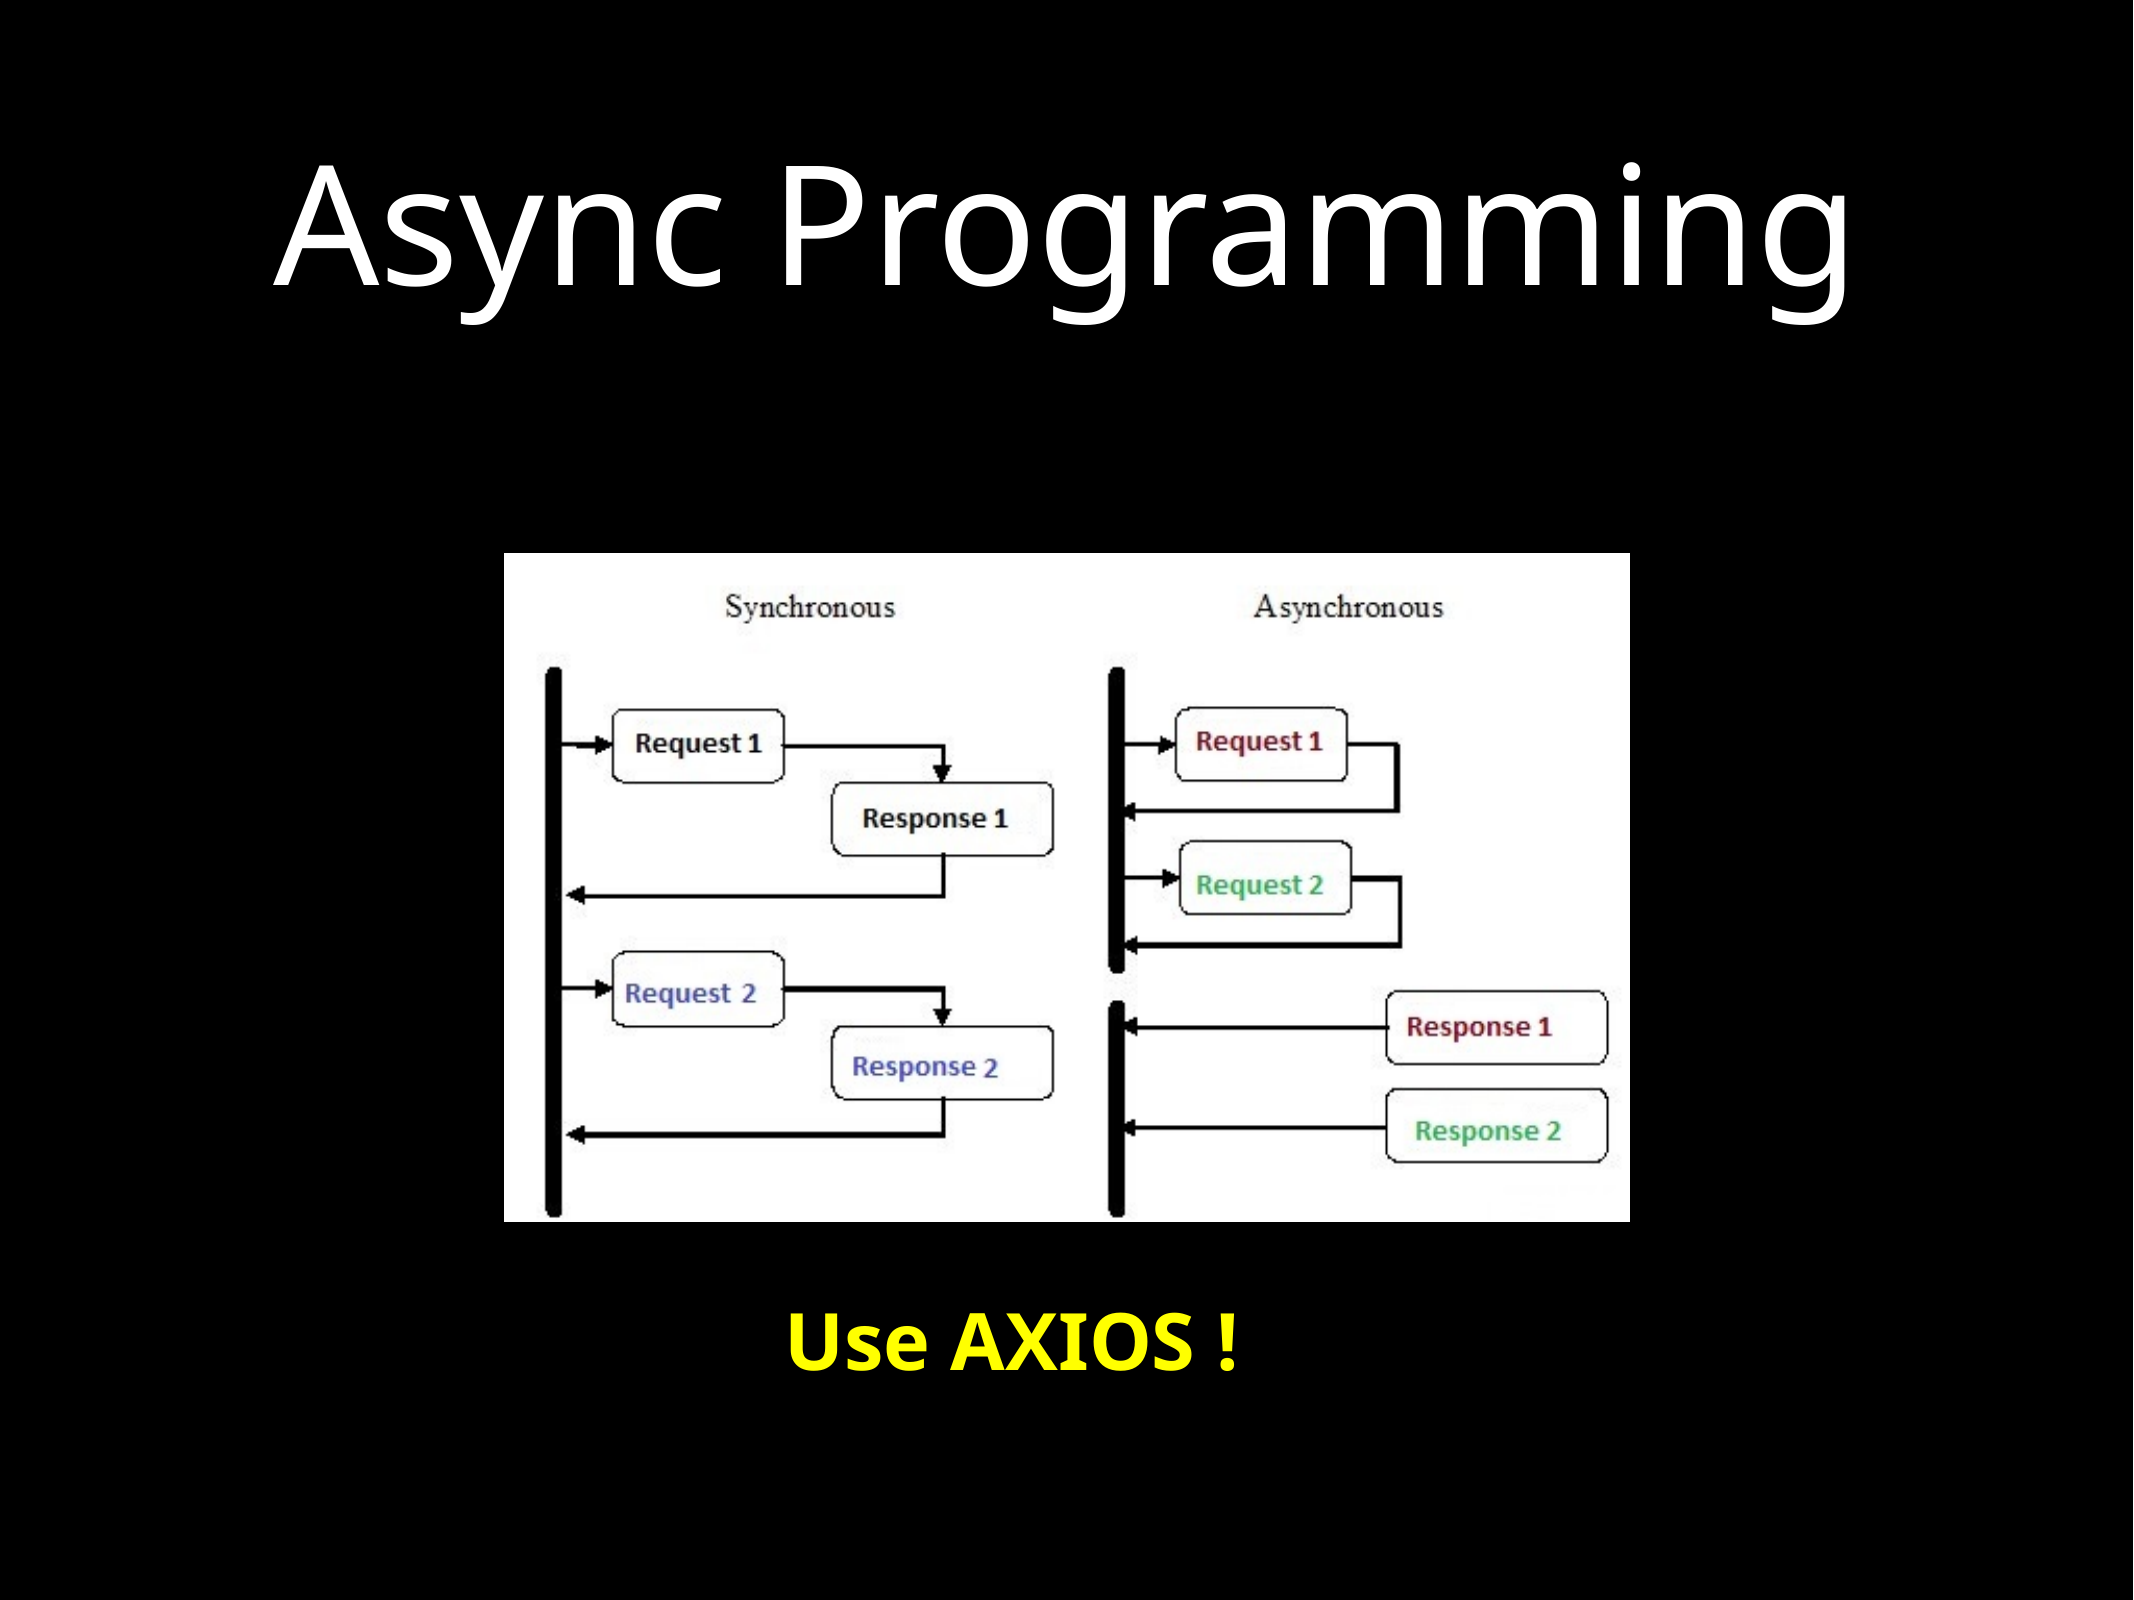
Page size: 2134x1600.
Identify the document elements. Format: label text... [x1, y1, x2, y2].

picture [503, 552, 1630, 1223]
list Use AXIOS ! [156, 425, 1978, 1457]
title Async Programming [156, 41, 1978, 396]
